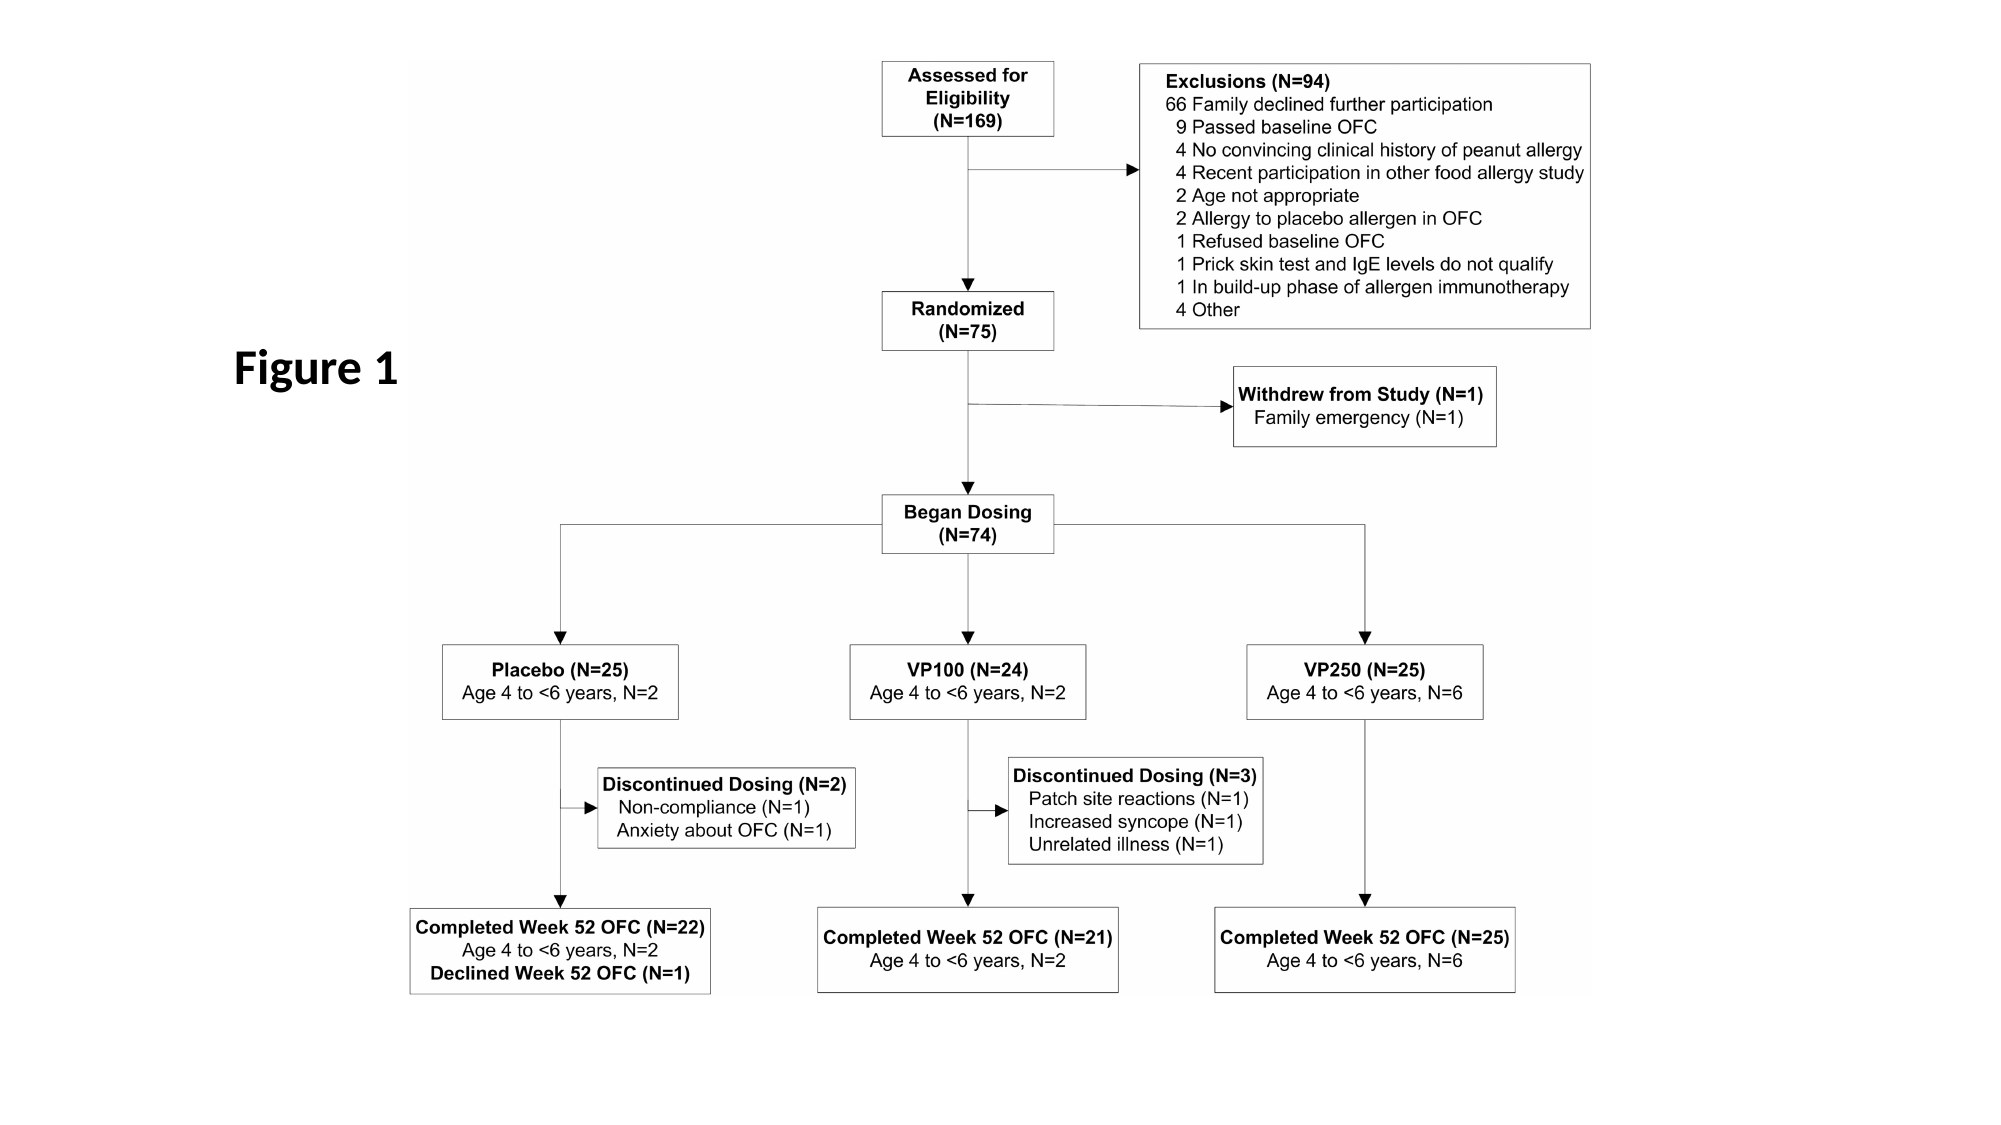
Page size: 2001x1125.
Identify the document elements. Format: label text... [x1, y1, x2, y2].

text_box Figure 1 [219, 327, 408, 403]
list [408, 59, 1592, 996]
